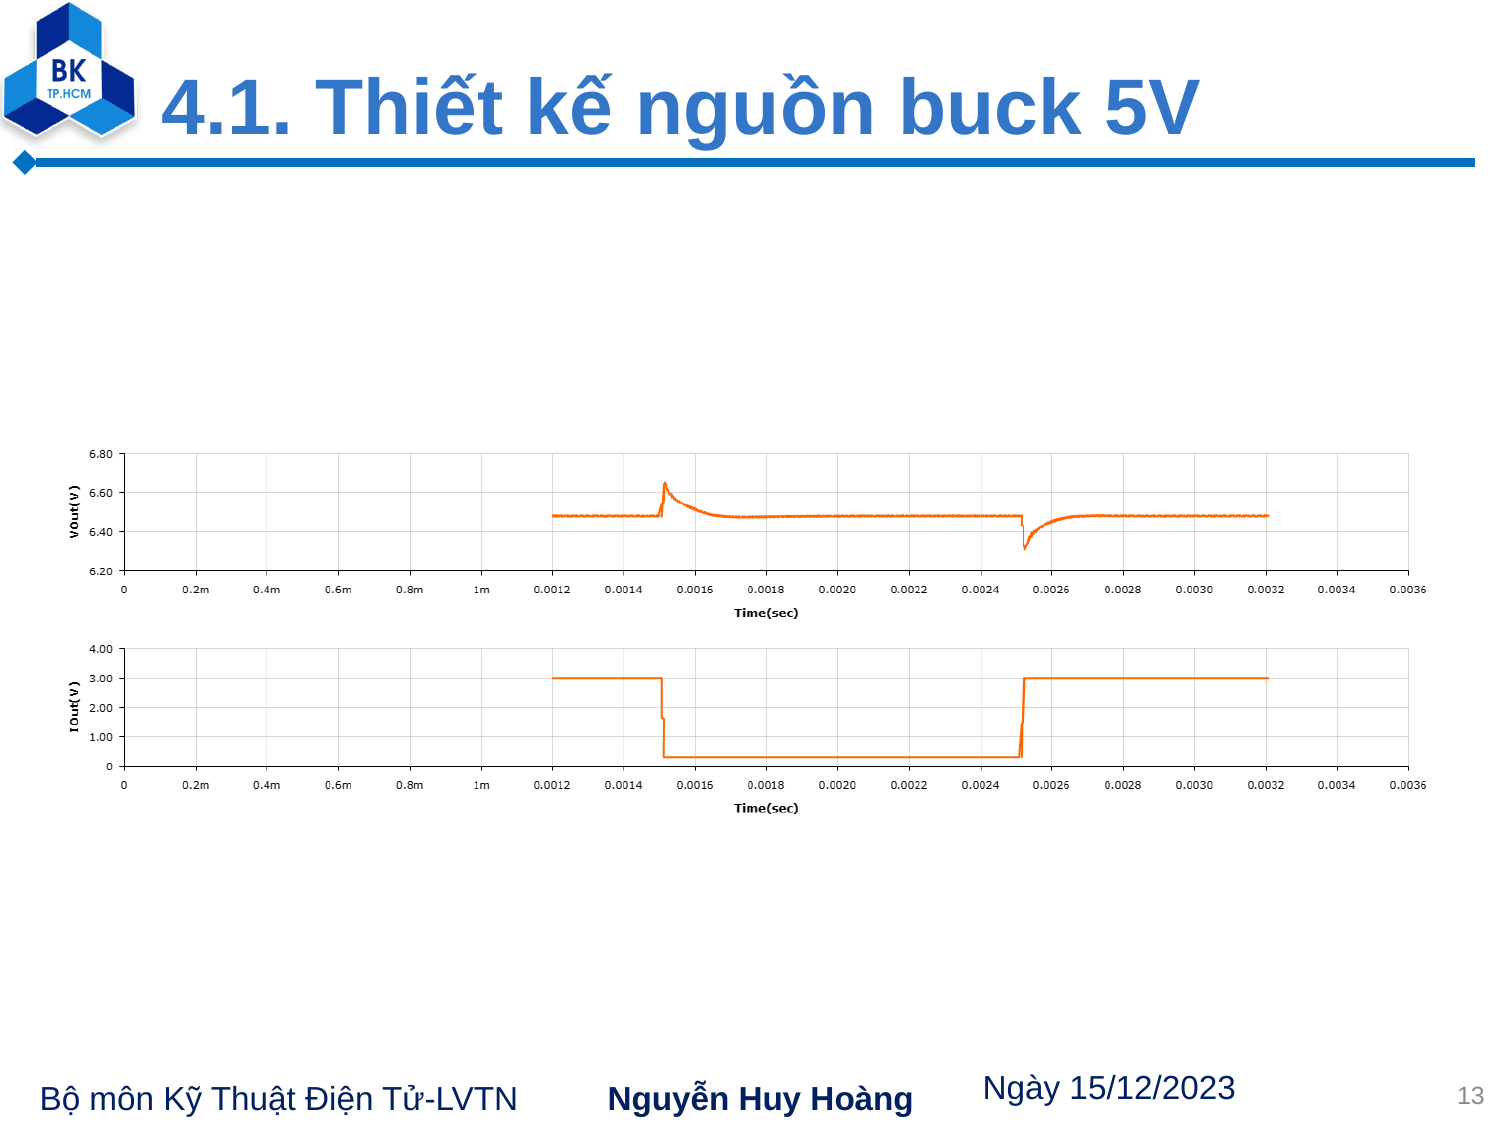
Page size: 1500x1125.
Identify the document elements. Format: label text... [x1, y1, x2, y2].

title 4.1. Thiết kế nguồn buck 5V [146, 47, 1500, 159]
slide_number 13 [1149, 1065, 1500, 1125]
picture [55, 437, 1445, 835]
picture [0, 0, 138, 138]
